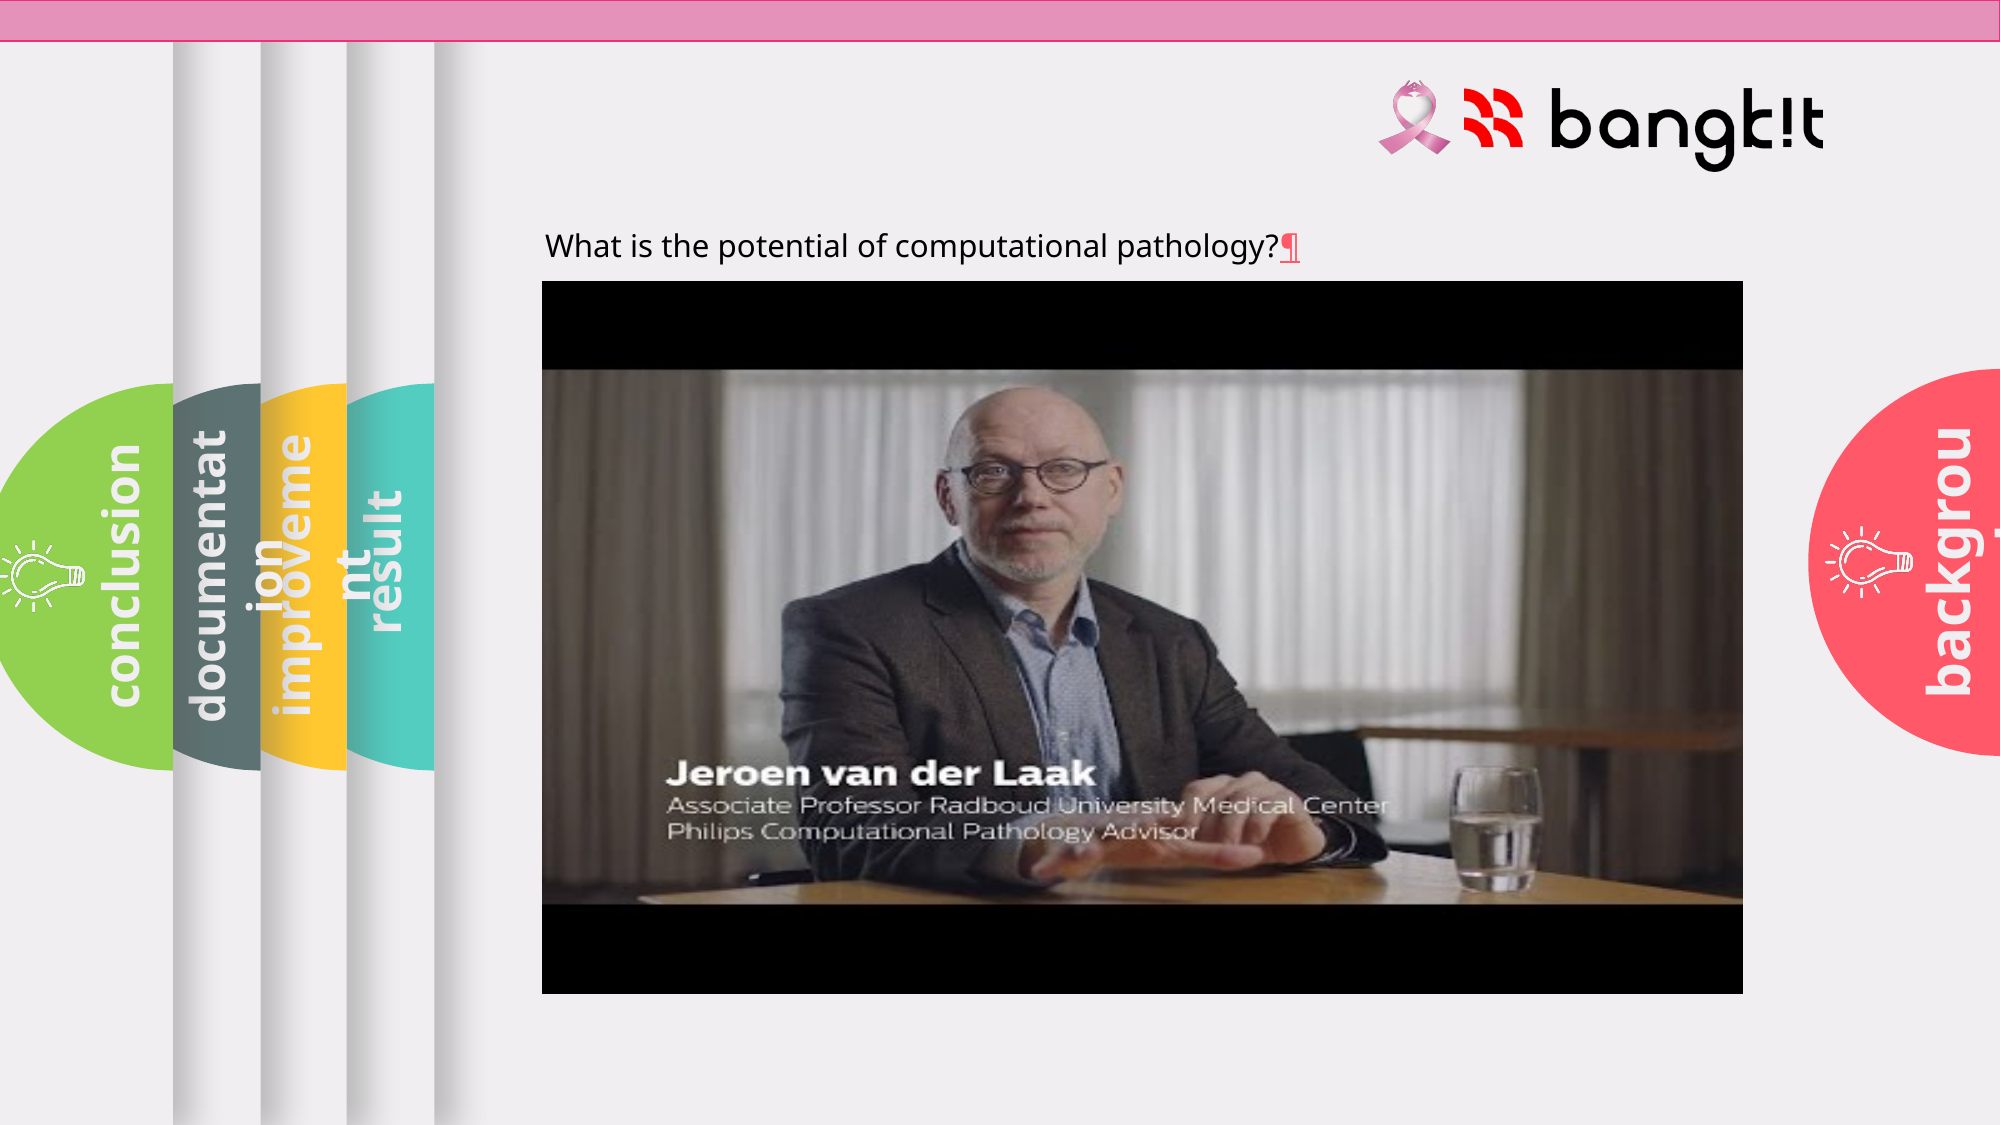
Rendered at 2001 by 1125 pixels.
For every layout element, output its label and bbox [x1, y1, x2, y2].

text_box [529, 218, 1566, 741]
text_box [437, 0, 2000, 41]
text_box [1808, 368, 2000, 757]
picture [1374, 78, 1452, 163]
text_box [262, 0, 347, 1125]
picture [1464, 87, 1823, 173]
text_box [347, 0, 435, 1125]
text_box [0, 0, 174, 1125]
picture [542, 281, 1743, 994]
text_box [174, 0, 261, 1125]
